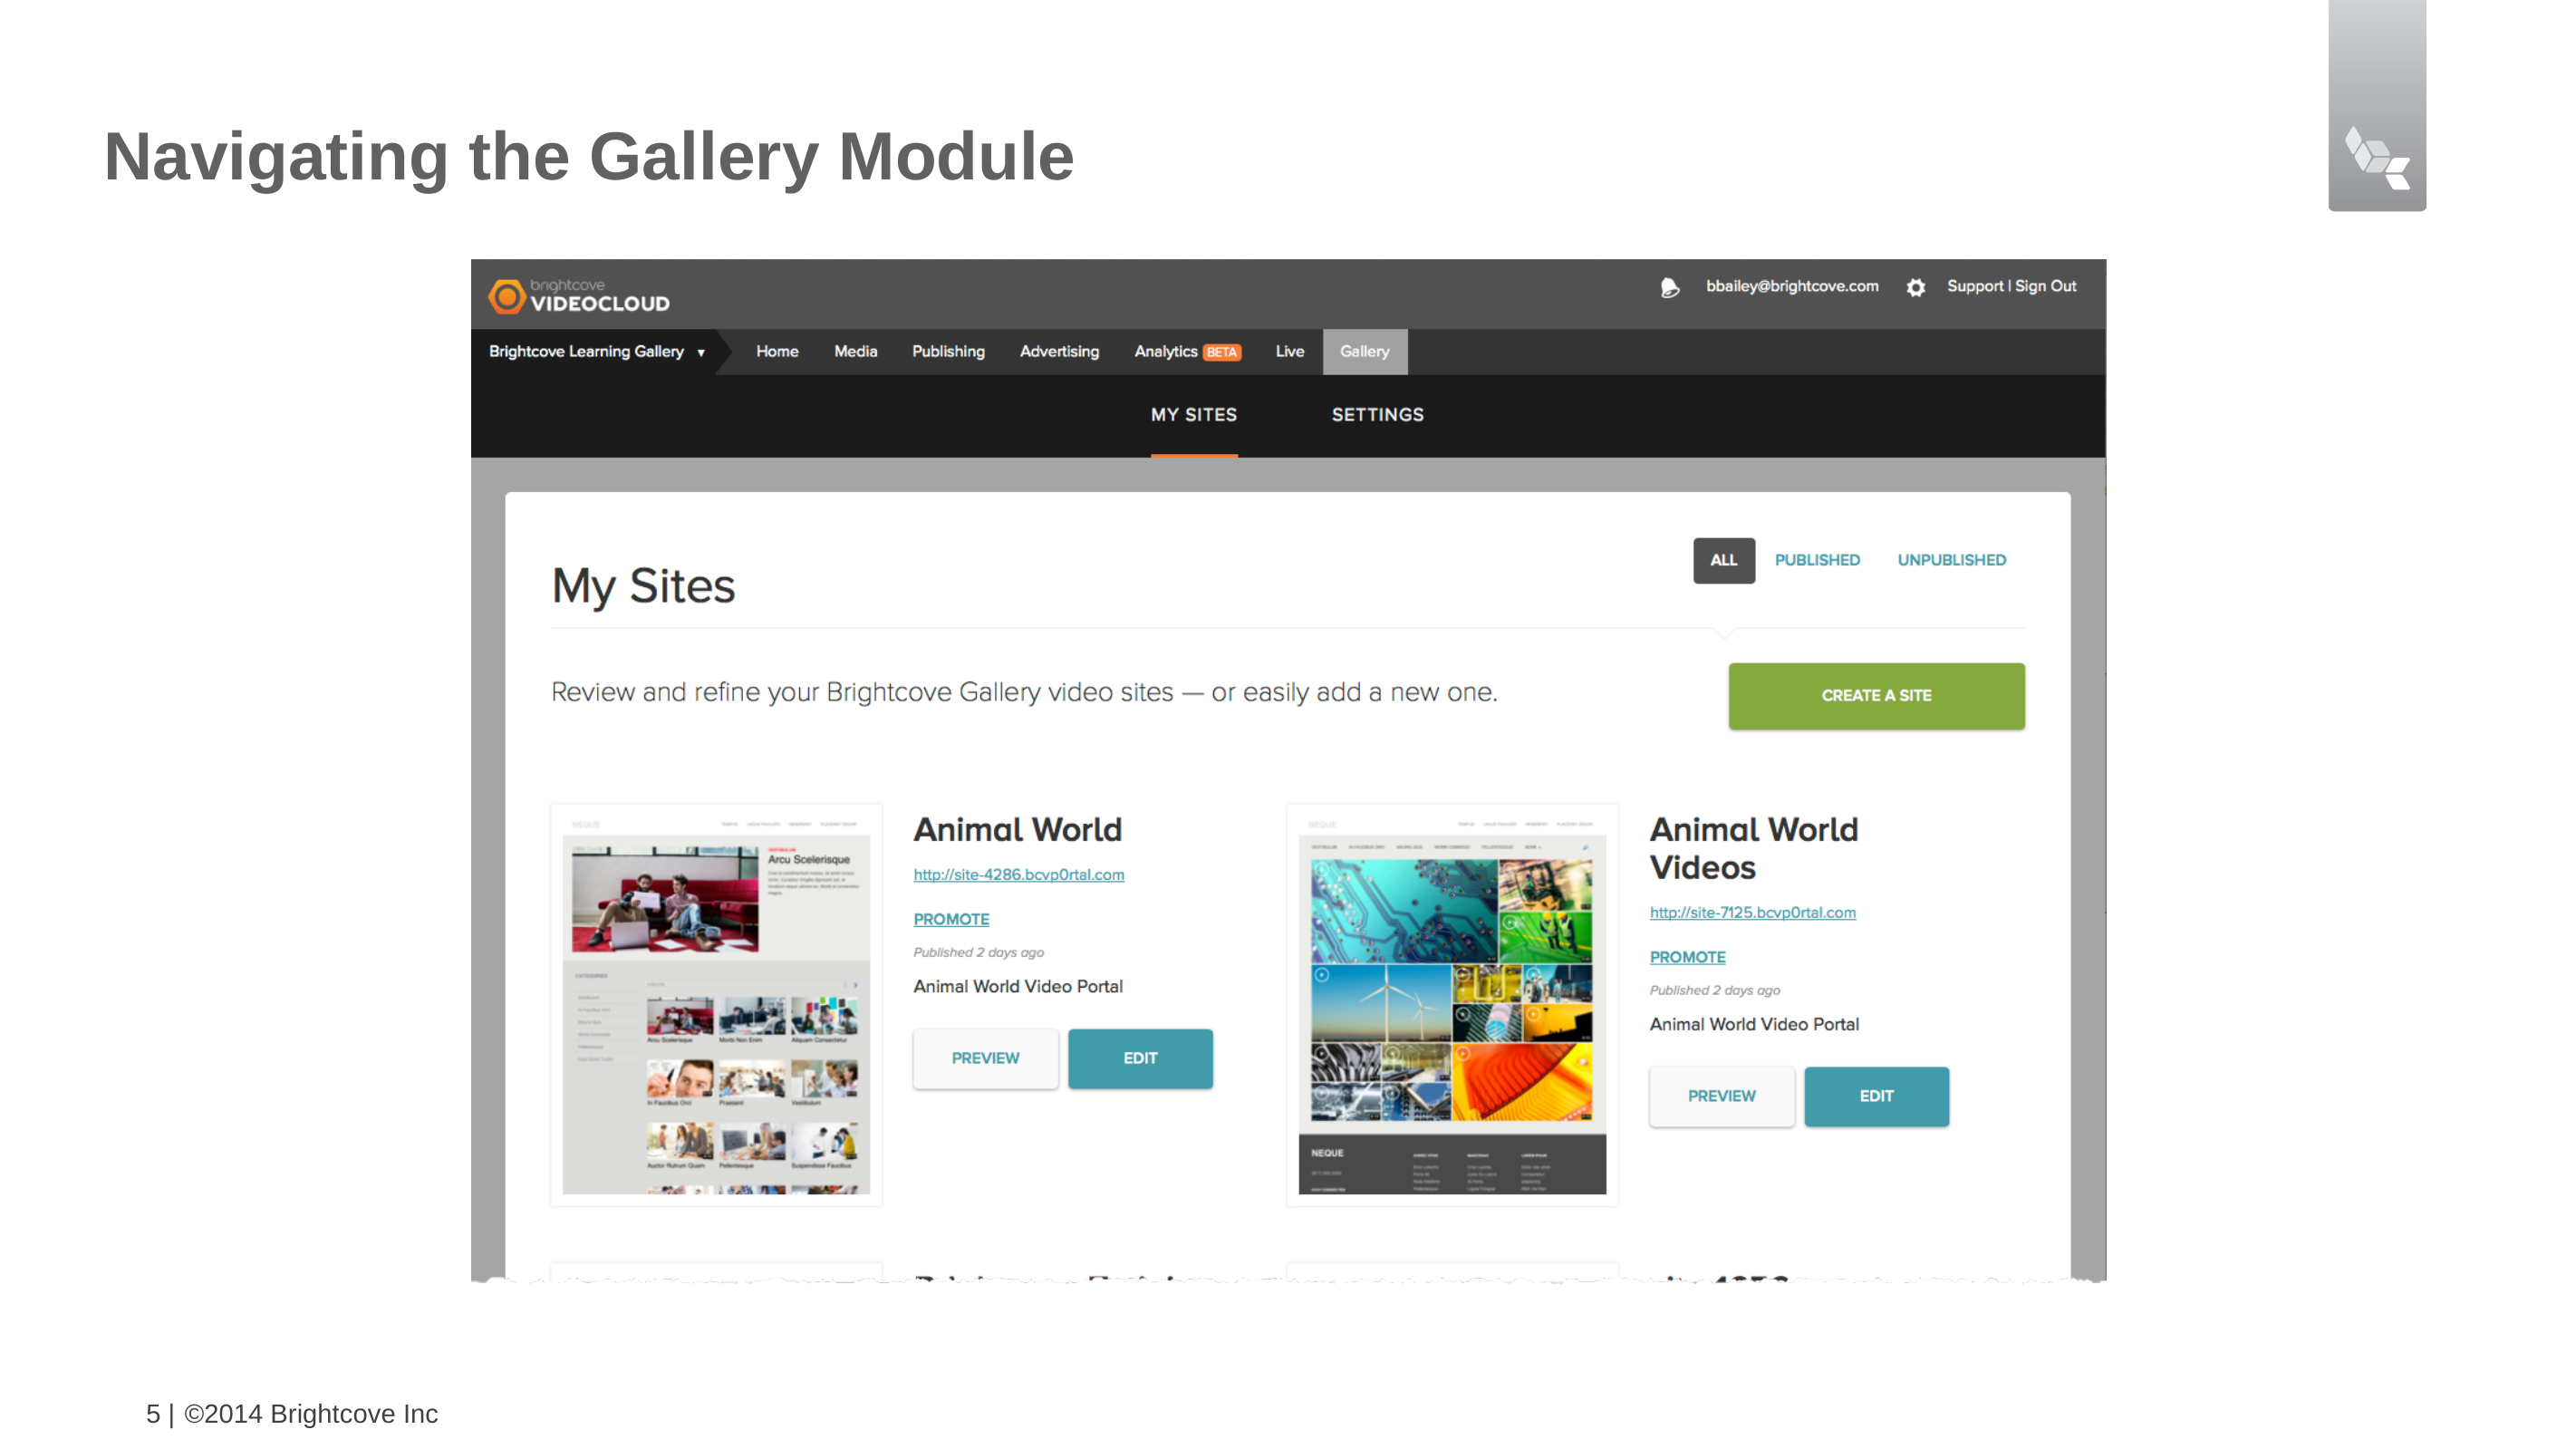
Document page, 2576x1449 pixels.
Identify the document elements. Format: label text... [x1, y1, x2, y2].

picture [471, 259, 2108, 1285]
footer ©2014 Brightcove Inc [189, 1374, 988, 1449]
slide_number 5 | [88, 1374, 189, 1449]
title Navigating the Gallery Module [80, 44, 2270, 260]
